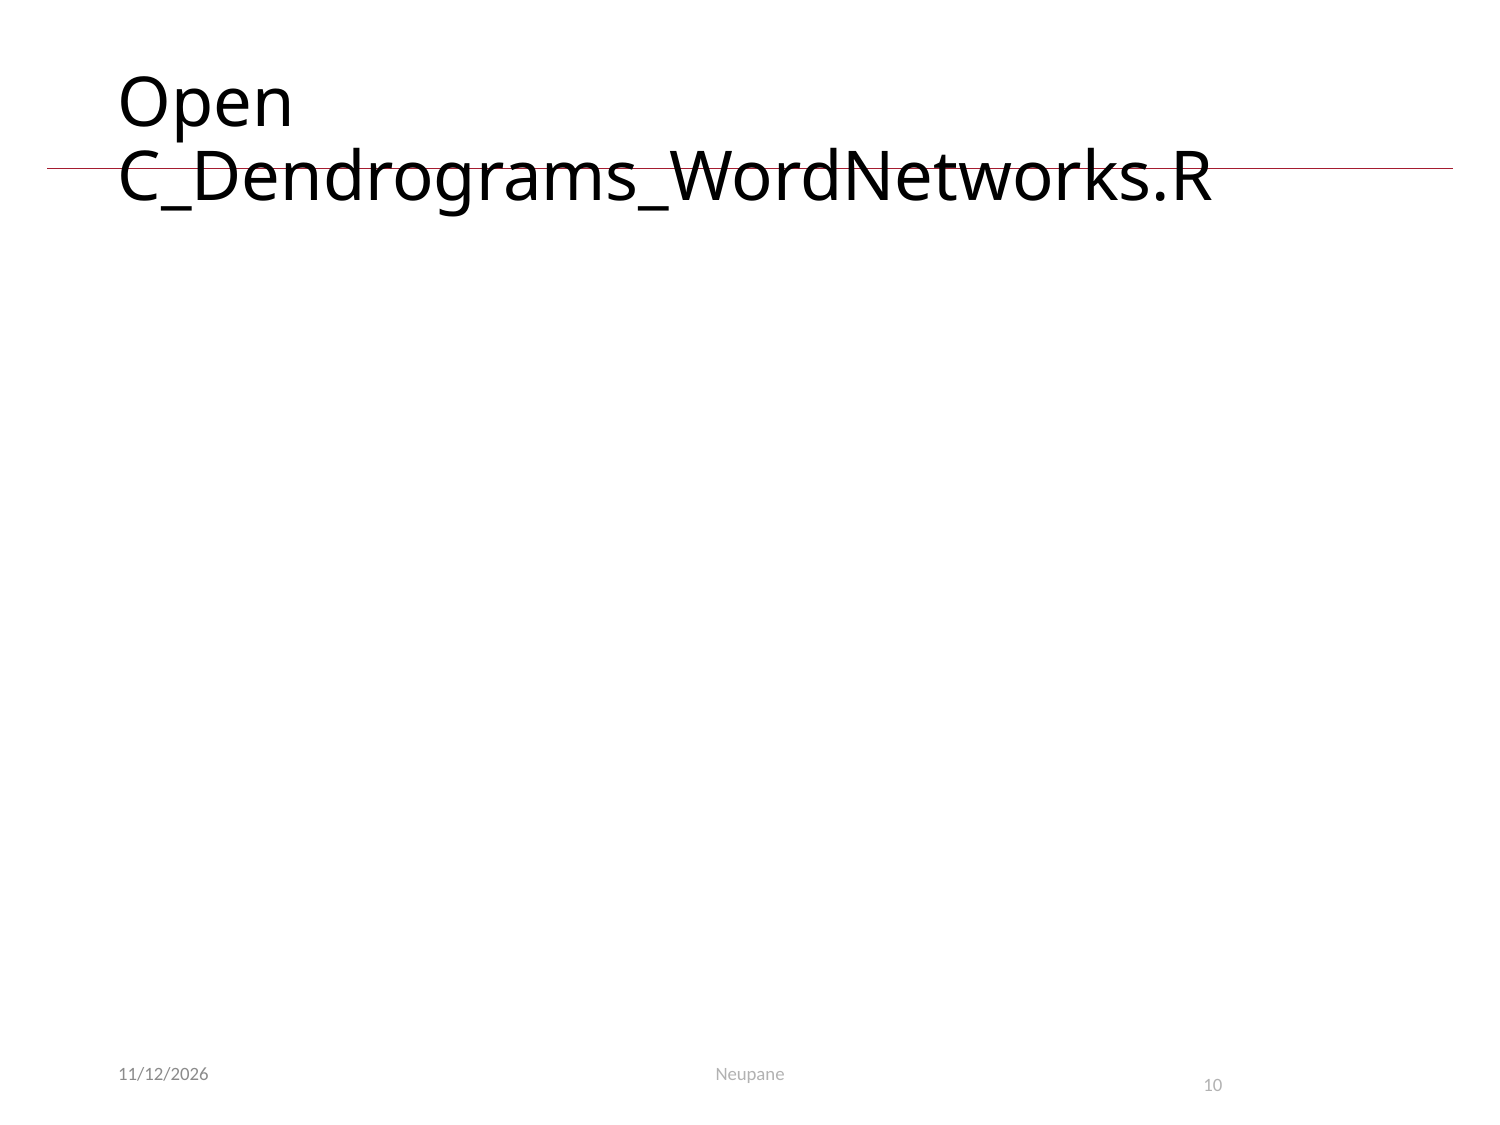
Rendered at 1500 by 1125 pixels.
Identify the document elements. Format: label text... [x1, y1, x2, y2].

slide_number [103, 1042, 441, 1103]
footer Neupane [496, 1042, 1004, 1103]
title Open C_Dendrograms_WordNetworks.R [103, 59, 1397, 157]
slide_number 10 [1188, 1042, 1330, 1103]
